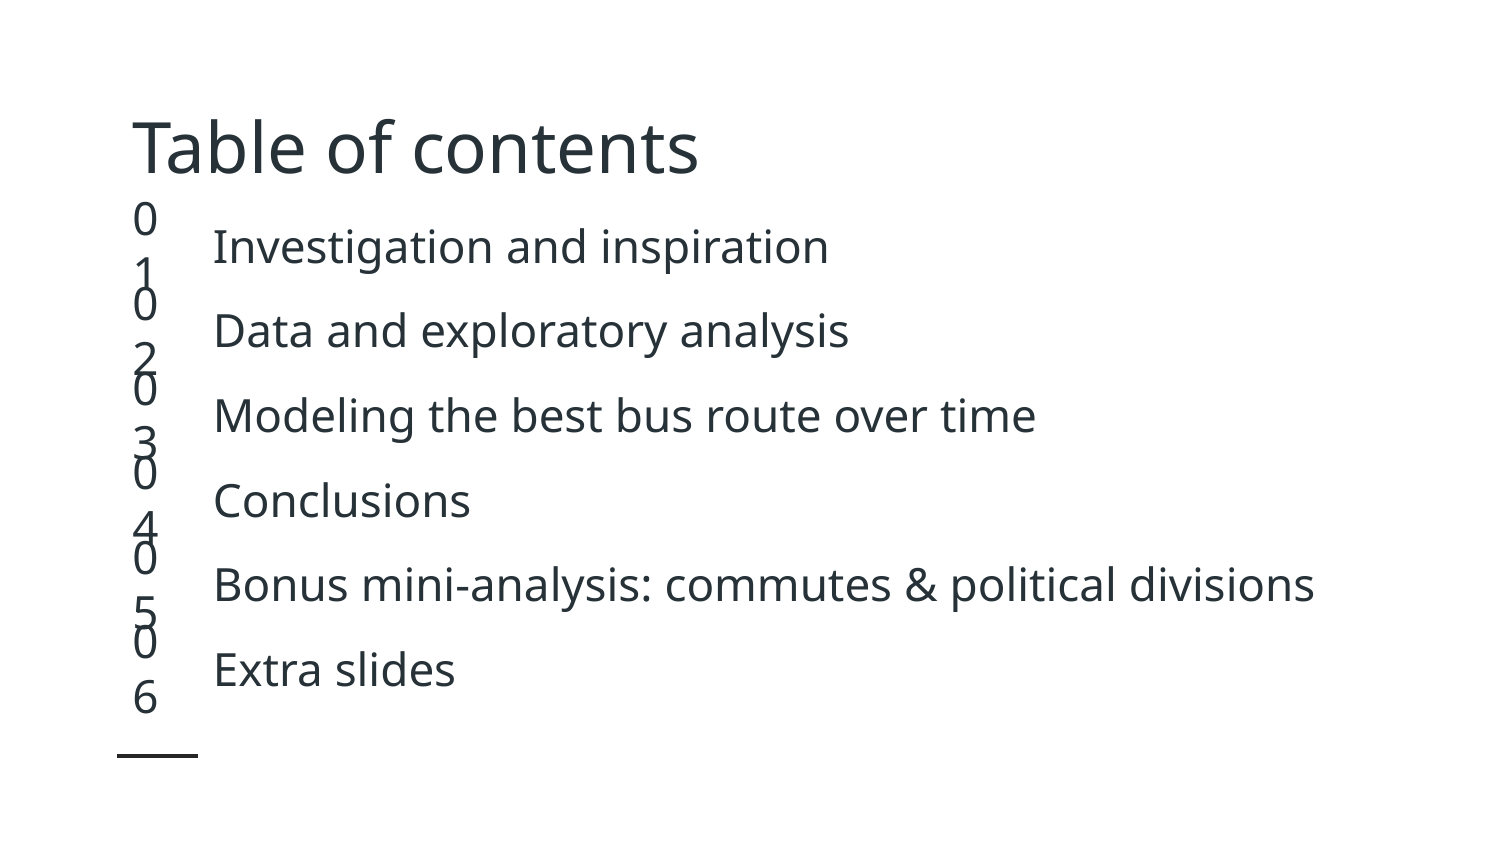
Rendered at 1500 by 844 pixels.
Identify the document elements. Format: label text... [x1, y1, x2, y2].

subtitle Conclusions [197, 456, 1383, 541]
subtitle Data and exploratory analysis [197, 287, 1383, 371]
title 06 [117, 625, 197, 711]
title 01 [117, 203, 197, 287]
subtitle Extra slides [197, 625, 1383, 711]
subtitle Modeling the best bus route over time [197, 371, 1383, 456]
title Table of contents [117, 87, 1383, 203]
subtitle Bonus mini-analysis: commutes & political divisions [197, 541, 1439, 626]
subtitle Investigation and inspiration [197, 203, 1383, 287]
title 04 [117, 456, 197, 541]
title 03 [117, 371, 197, 456]
title 05 [117, 541, 197, 625]
title 02 [117, 287, 197, 371]
